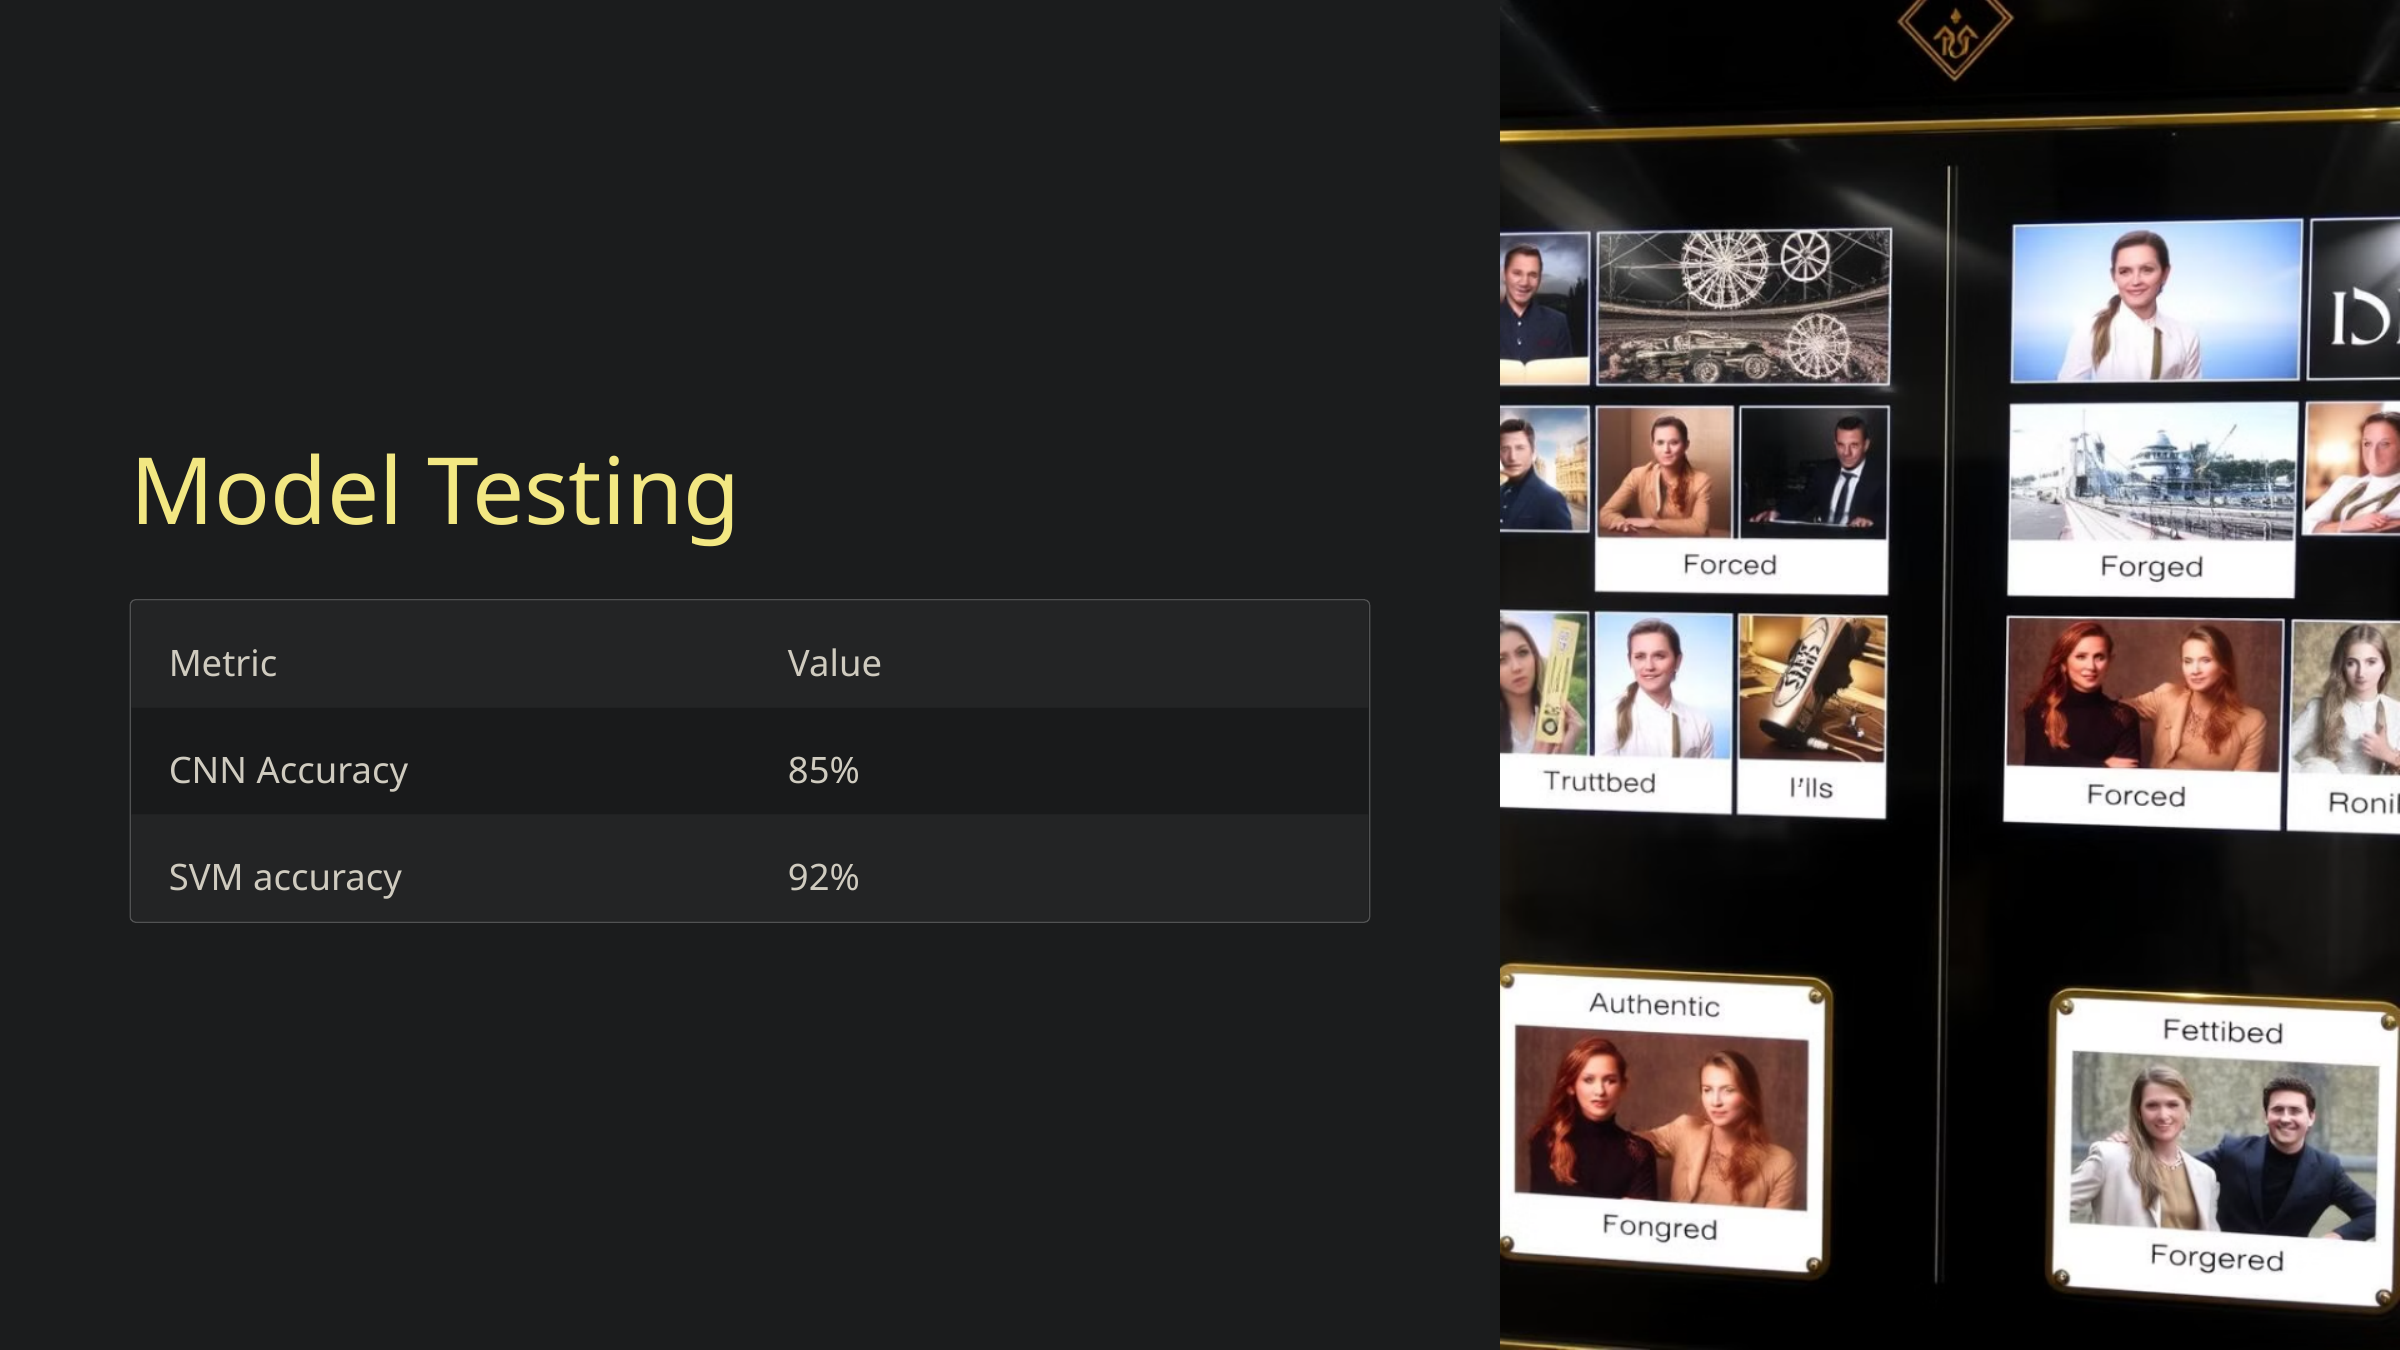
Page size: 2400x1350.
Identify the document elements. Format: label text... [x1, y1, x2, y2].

text_box [131, 707, 1369, 814]
text_box 85% [787, 731, 1332, 791]
text_box 92% [787, 837, 1332, 898]
text_box Model Testing [130, 427, 1061, 544]
text_box SVM accuracy [168, 837, 713, 898]
text_box Metric [168, 624, 713, 684]
text_box Value [787, 624, 1332, 684]
text_box [131, 600, 1369, 707]
text_box [131, 814, 1369, 921]
text_box CNN Accuracy [168, 731, 713, 791]
picture [1499, 0, 2400, 1350]
